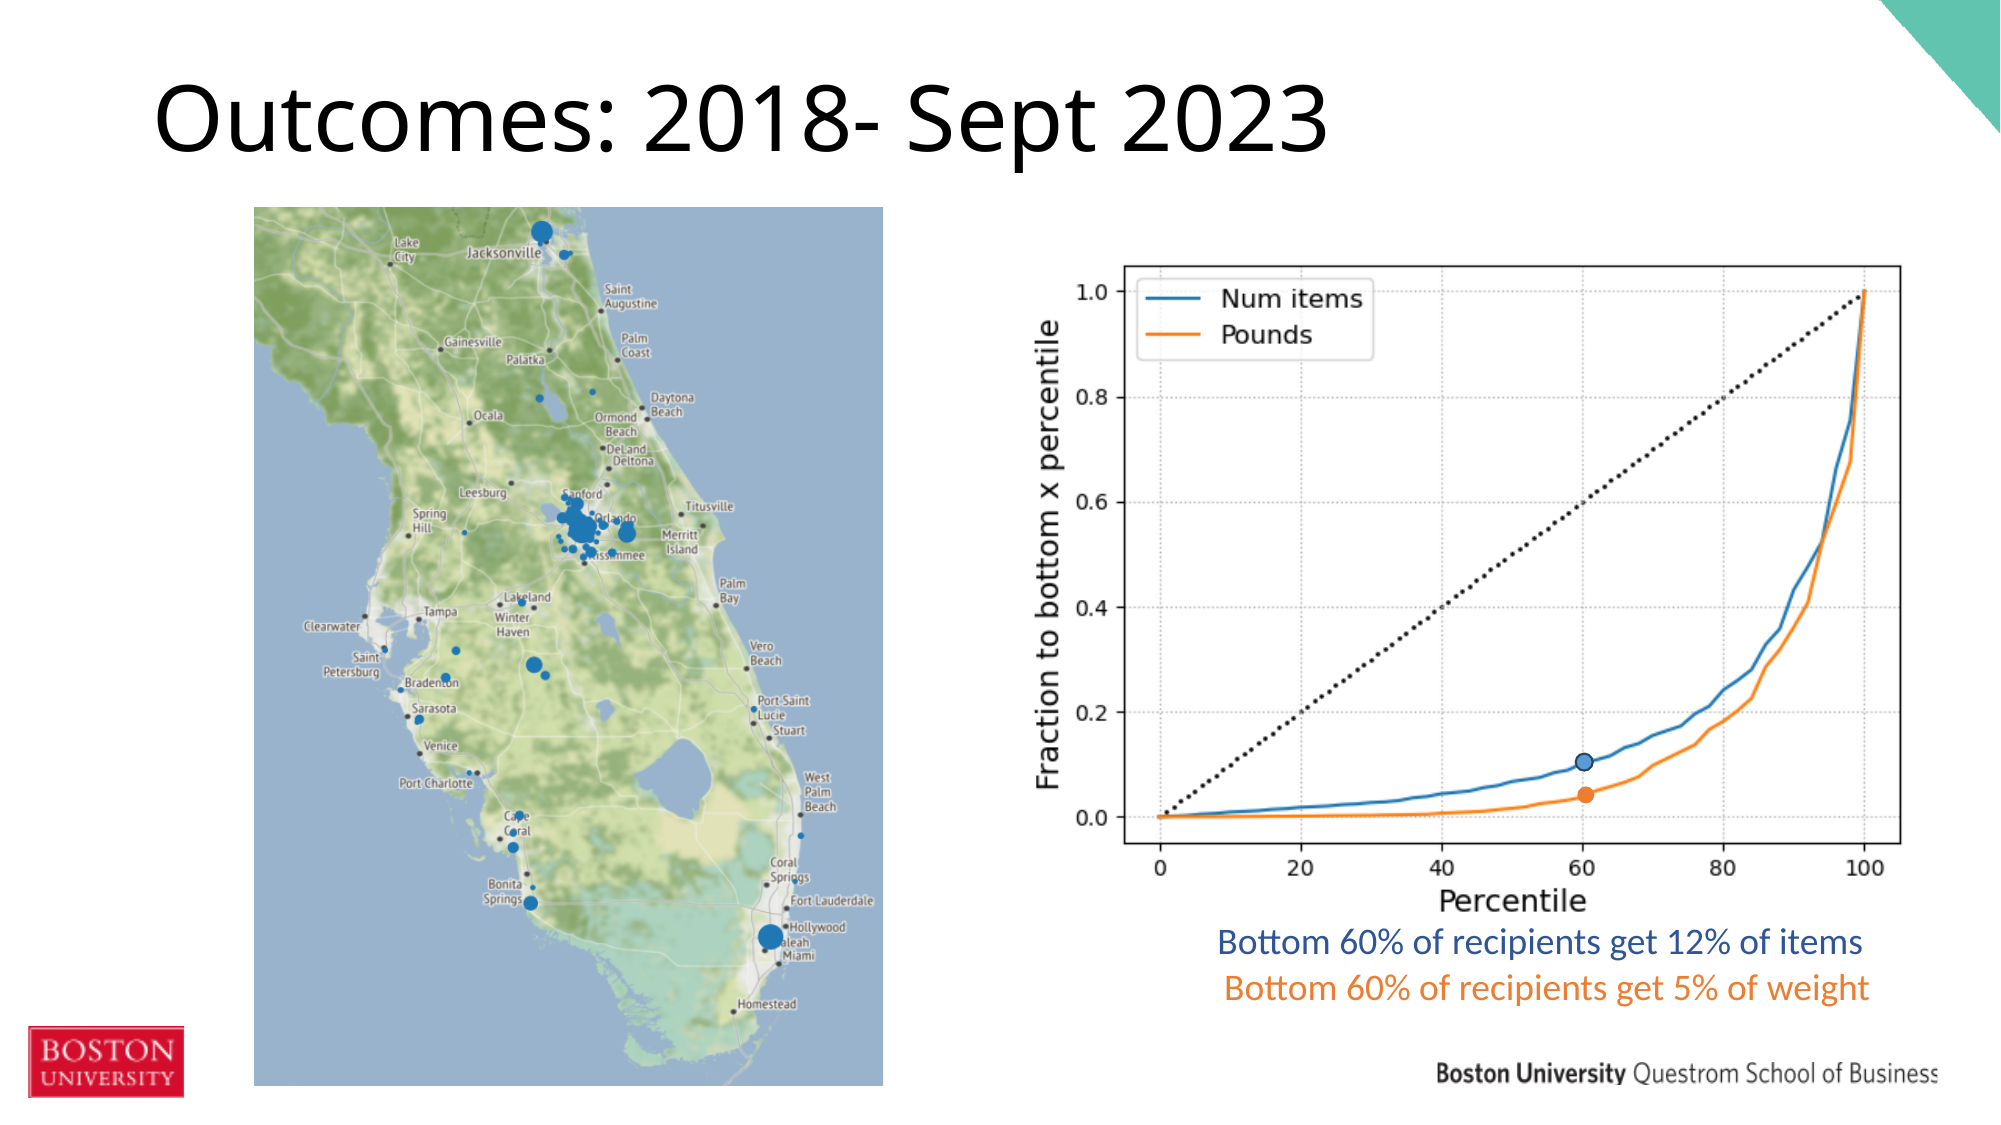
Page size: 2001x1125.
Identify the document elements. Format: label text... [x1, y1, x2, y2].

picture [999, 175, 2000, 926]
picture [254, 207, 884, 1086]
picture [1821, 0, 2001, 159]
title Outcomes: 2018- Sept 2023 [137, 59, 1863, 185]
text_box Bottom 60% of recipients get 5% of weight [1209, 955, 1886, 1016]
text_box Bottom 60% of recipients get 12% of items [1202, 926, 1879, 970]
